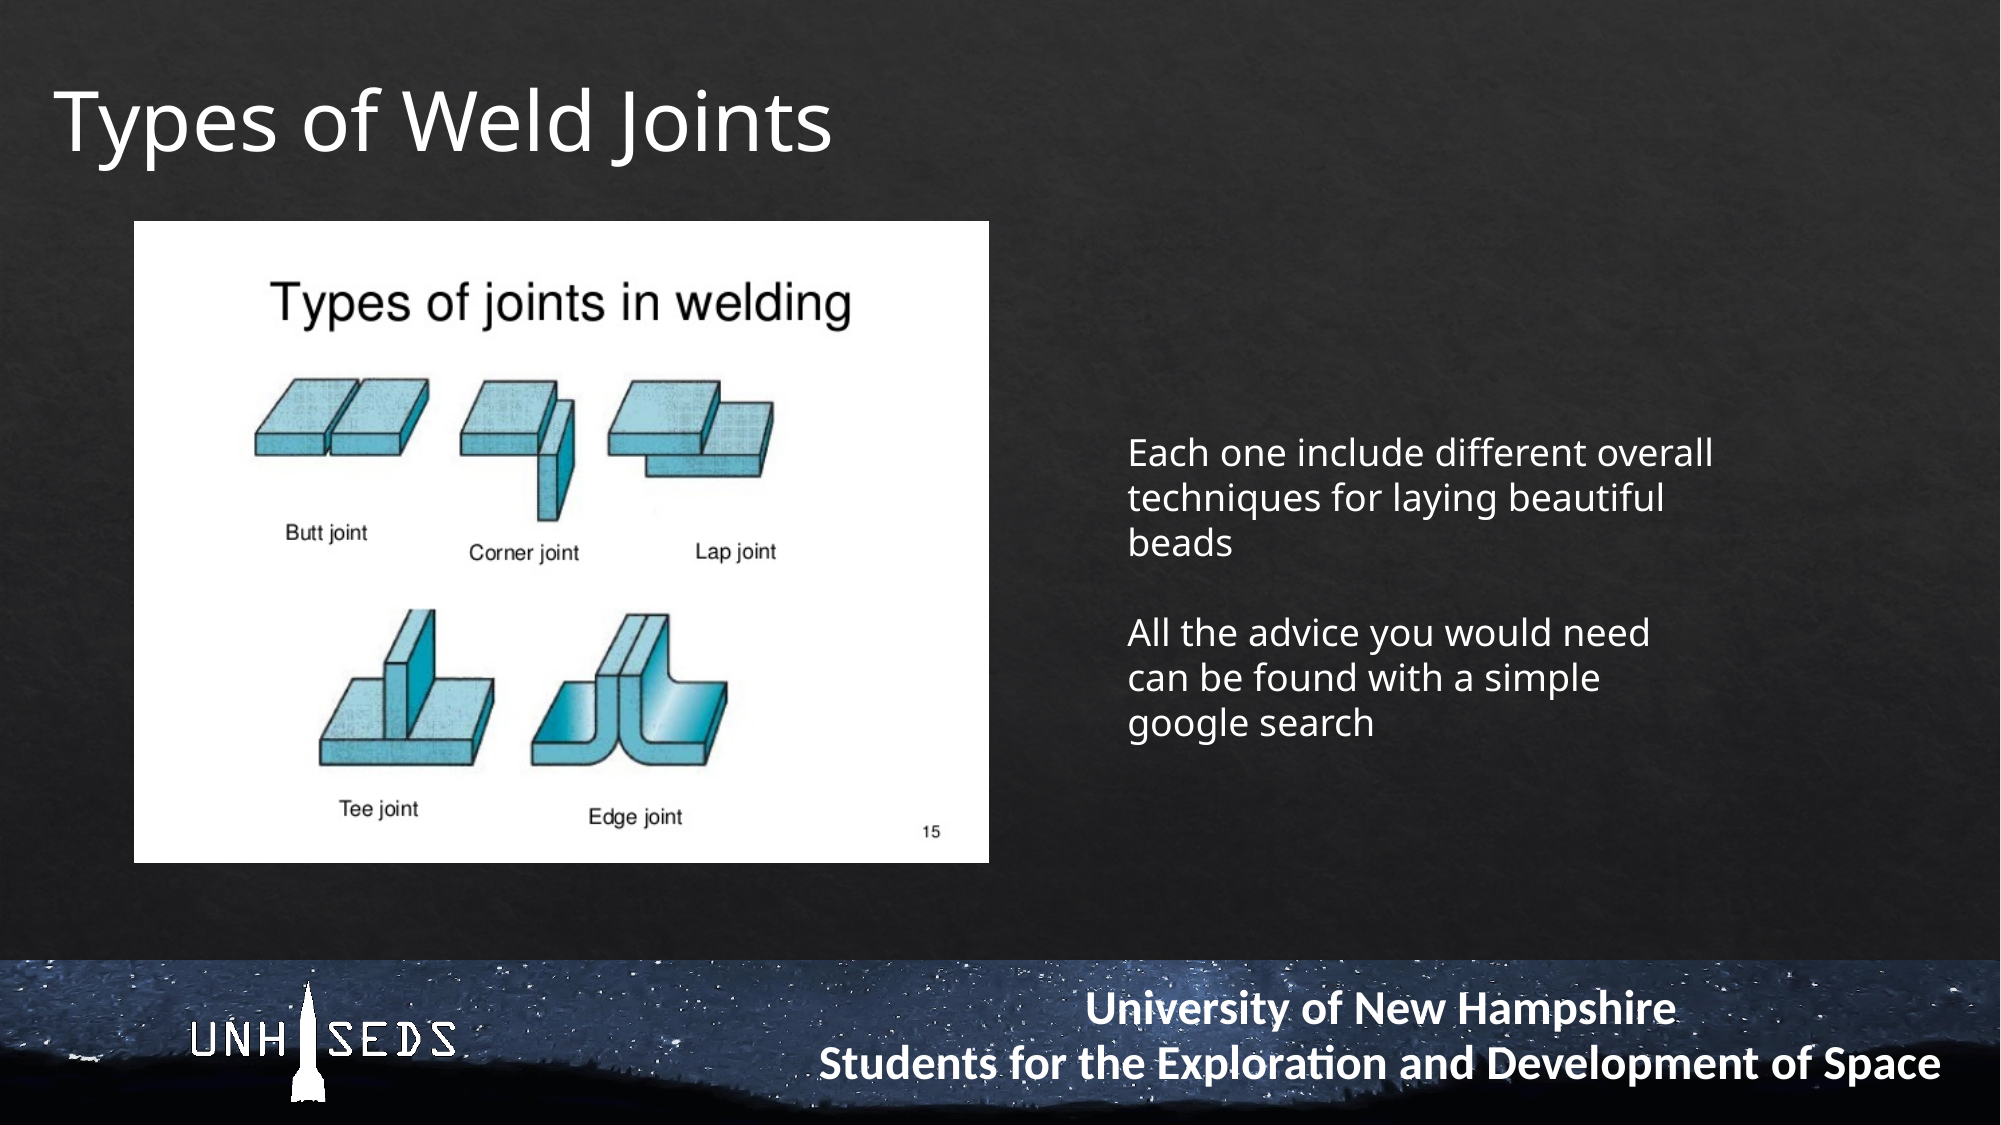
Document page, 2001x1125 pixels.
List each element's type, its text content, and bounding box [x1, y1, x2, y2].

picture [134, 221, 990, 864]
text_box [0, 959, 2000, 1125]
text_box Types of Weld Joints [39, 61, 874, 176]
text_box Each one include different overall techniques for laying beautiful beads All the advice you would need can be found with a simple google search [1112, 421, 1733, 751]
